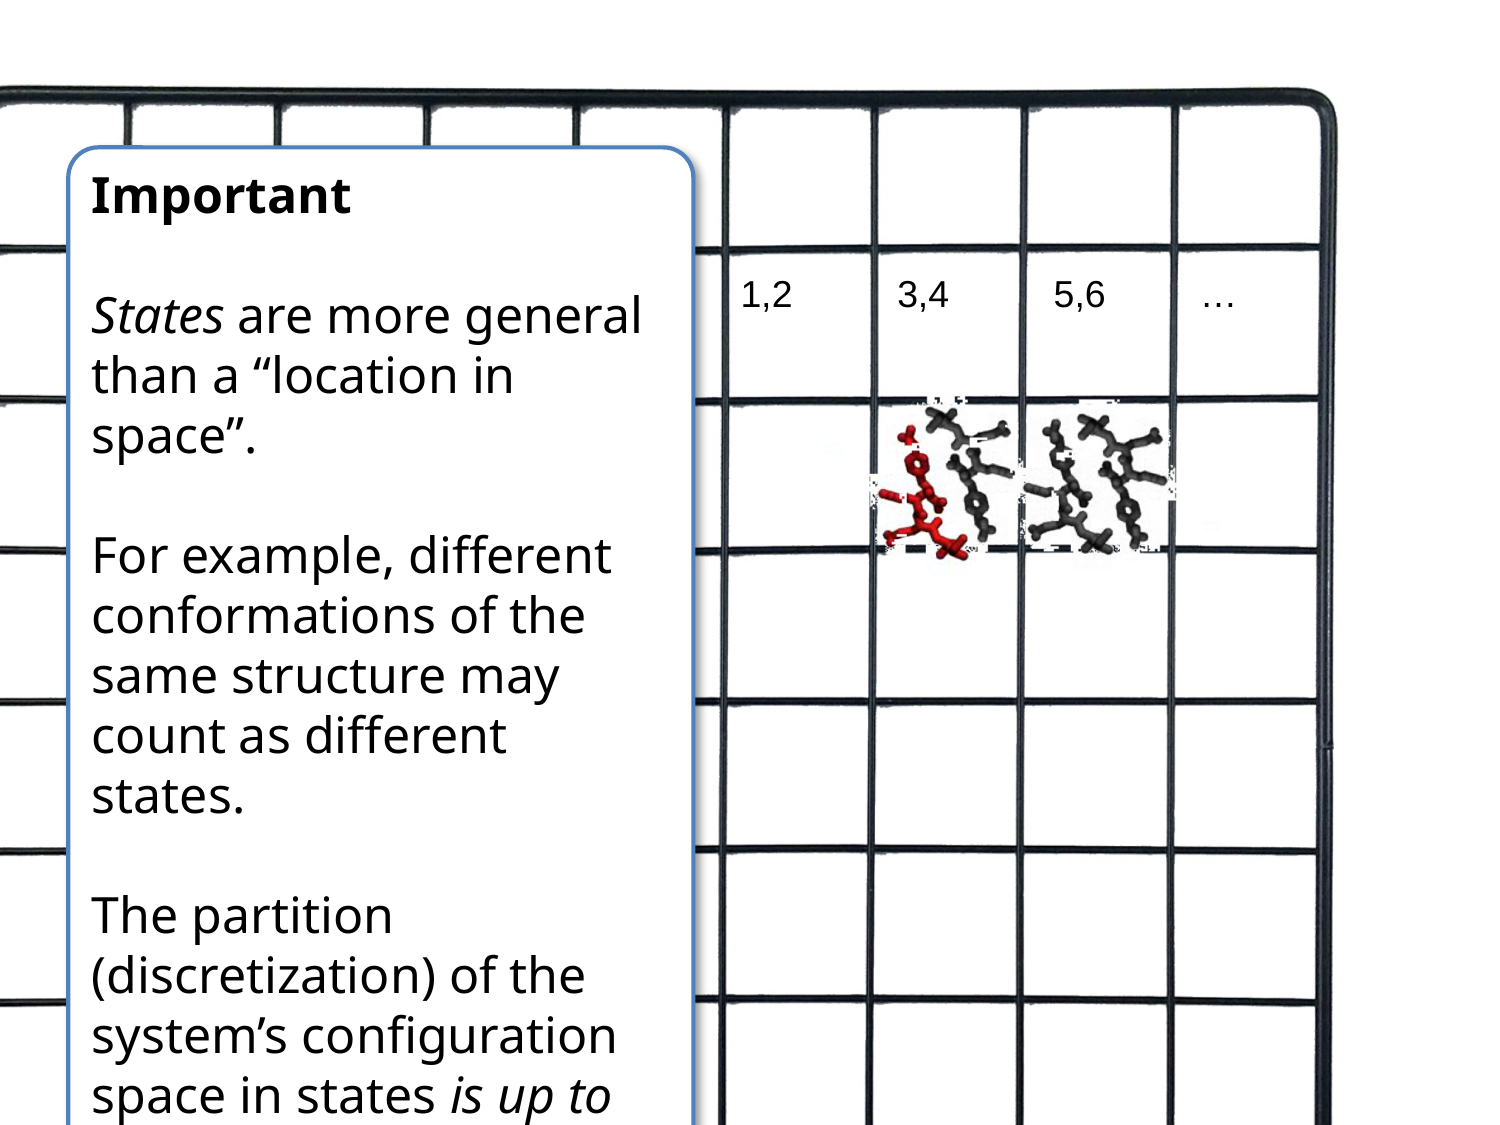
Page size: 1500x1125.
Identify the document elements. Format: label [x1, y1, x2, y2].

picture [0, 52, 1380, 1125]
